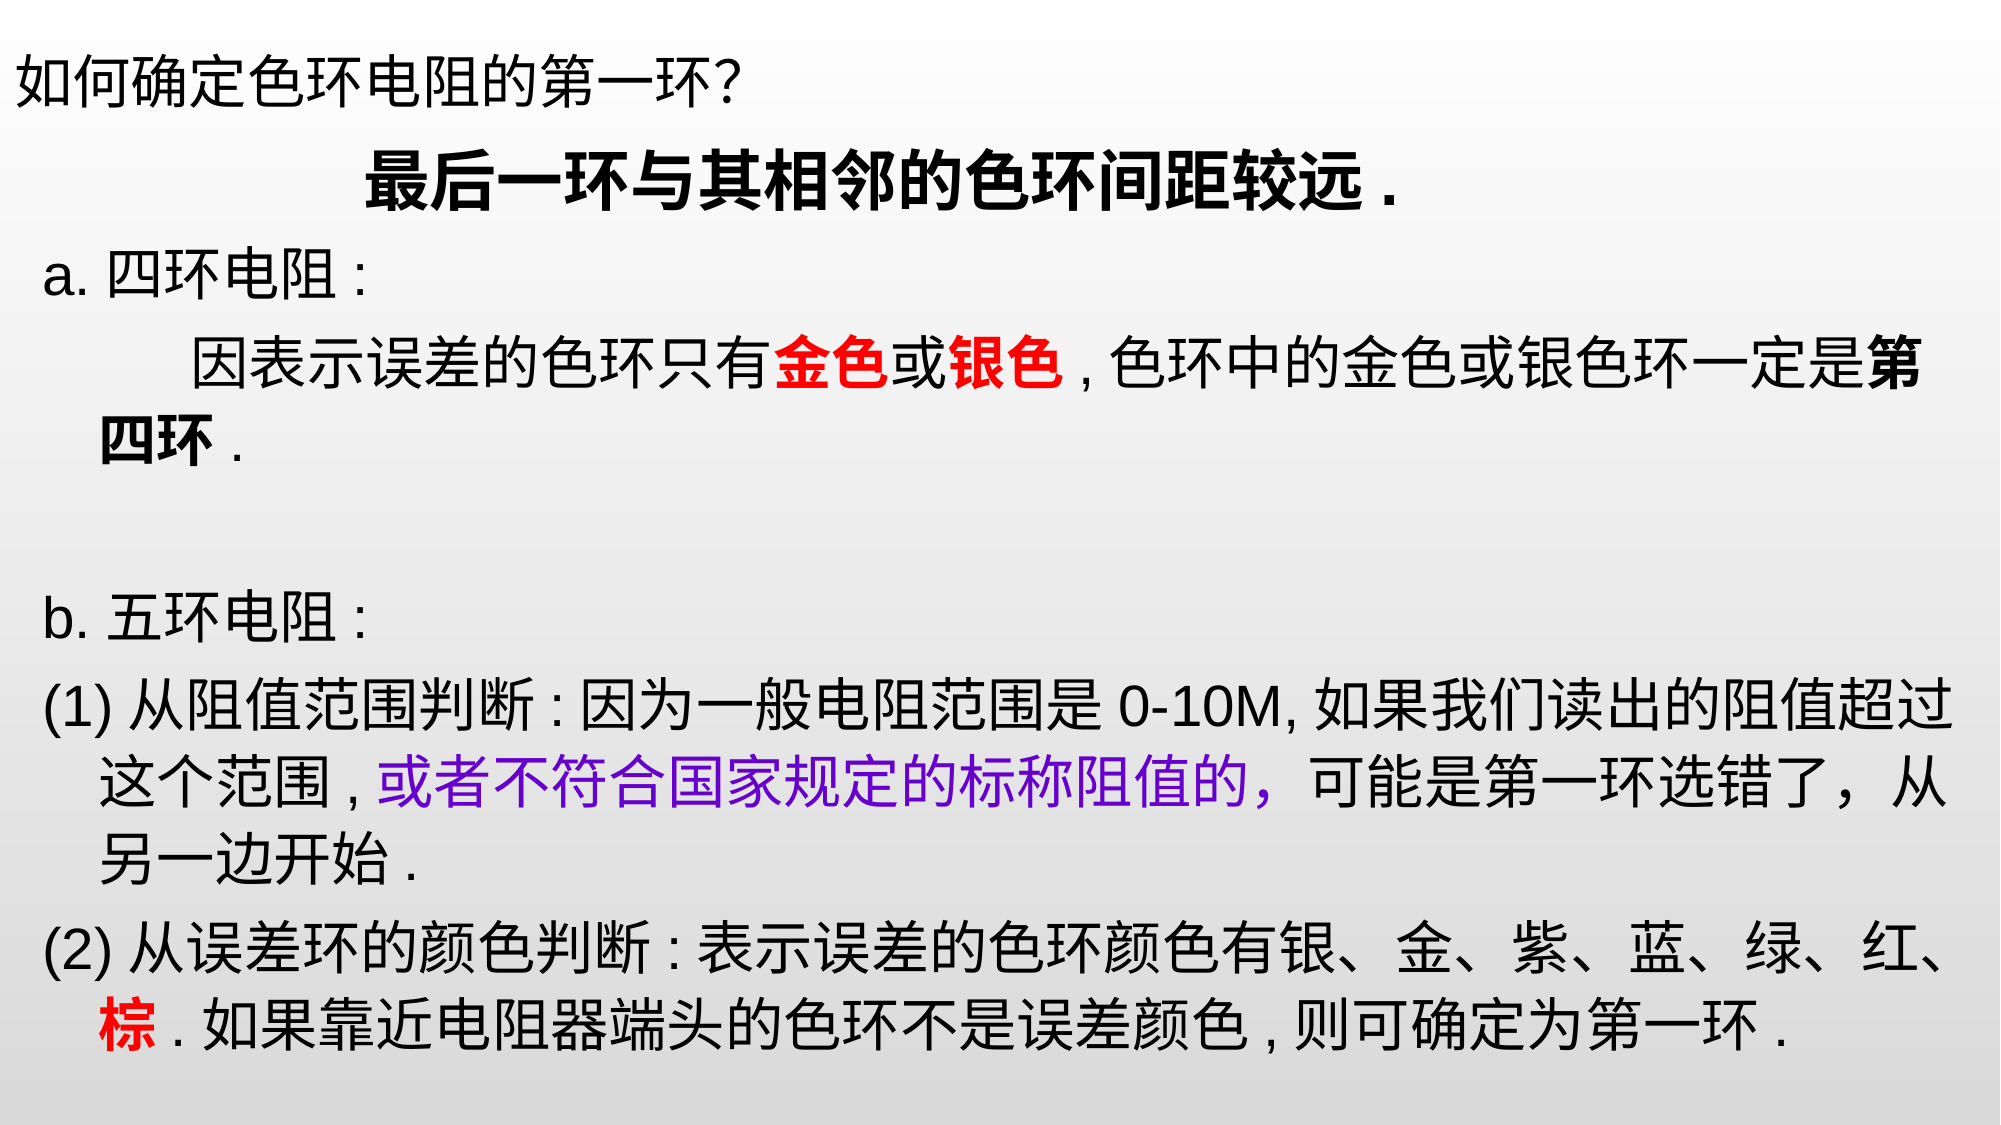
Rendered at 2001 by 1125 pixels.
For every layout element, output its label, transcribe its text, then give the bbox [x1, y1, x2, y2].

text_box 如何确定色环电阻的第一环？ [0, 30, 899, 123]
text_box 最后一环与其相邻的色环间距较远. a.四环电阻: 因表示误差的色环只有金色或银色,色环中的金色或银色环一定是第四环. b.五环电阻: (1)从阻值范围判断:因为一般电阻范围是0-10M,如果我们读出的阻值超过这个范围,或者不符合国家规定的标称阻值的，可能是第一环选错了，从另一边开始. (2)从误差环的颜色判断:表示误差的色环颜色有银、金、紫、蓝、绿、红、棕.如果靠近电阻器端头的色环不是误差颜色,则可确定为第一环. [27, 123, 1973, 1091]
